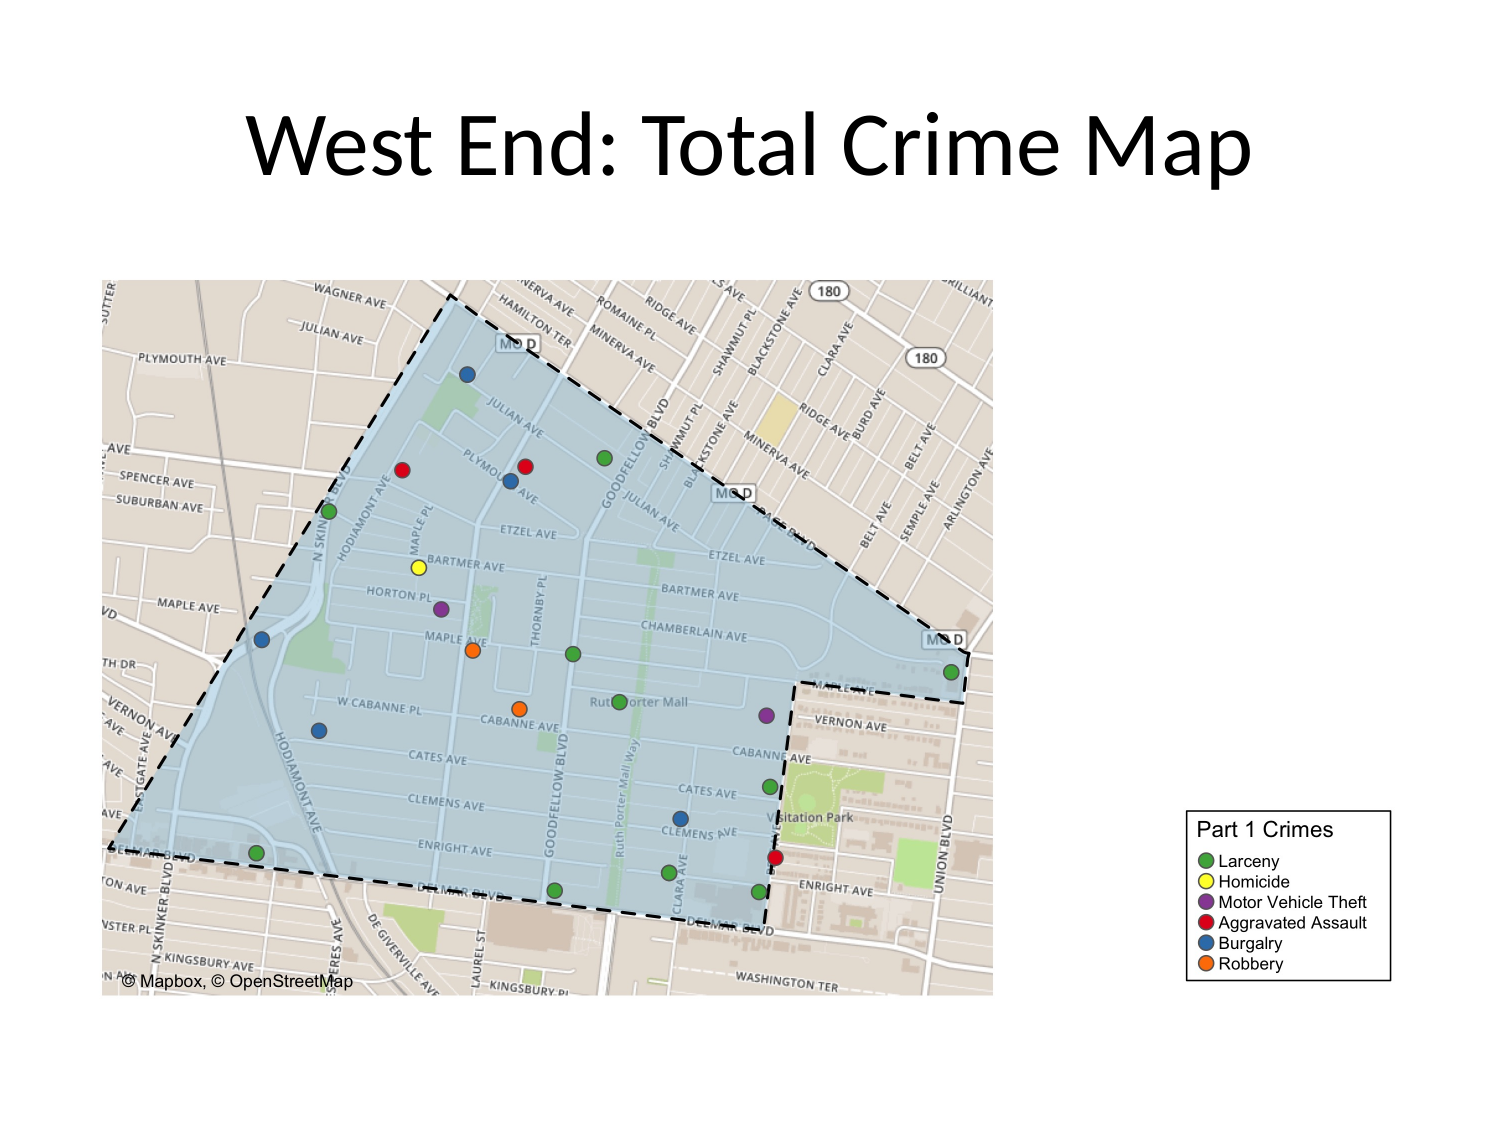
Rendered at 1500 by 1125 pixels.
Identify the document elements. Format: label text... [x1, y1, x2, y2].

title West End: Total Crime Map [75, 45, 1425, 233]
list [74, 262, 1426, 1013]
